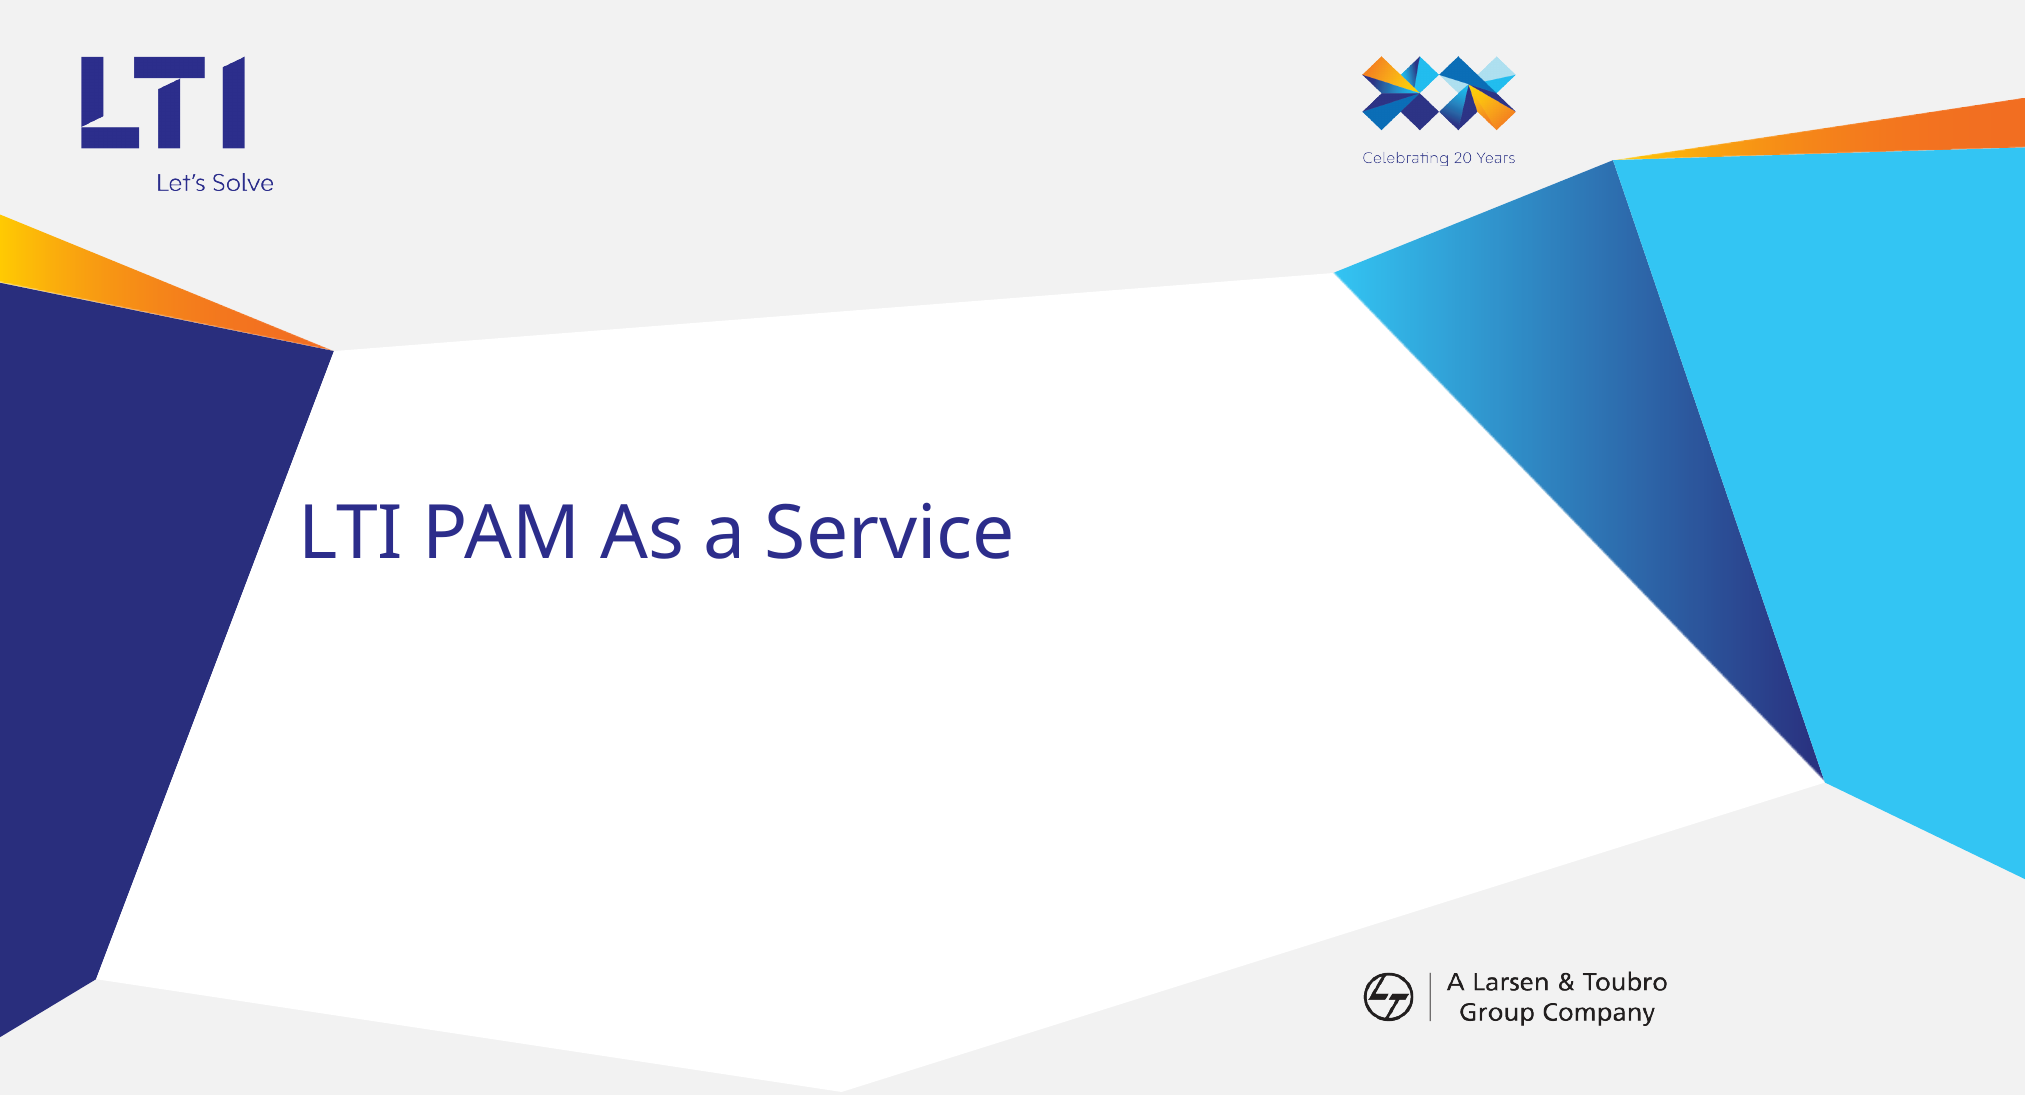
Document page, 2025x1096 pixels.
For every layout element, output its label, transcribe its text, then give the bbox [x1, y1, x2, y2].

picture [1363, 971, 1667, 1026]
picture [81, 56, 273, 191]
picture [1362, 56, 1516, 166]
title LTI PAM As a Service [298, 482, 1531, 575]
